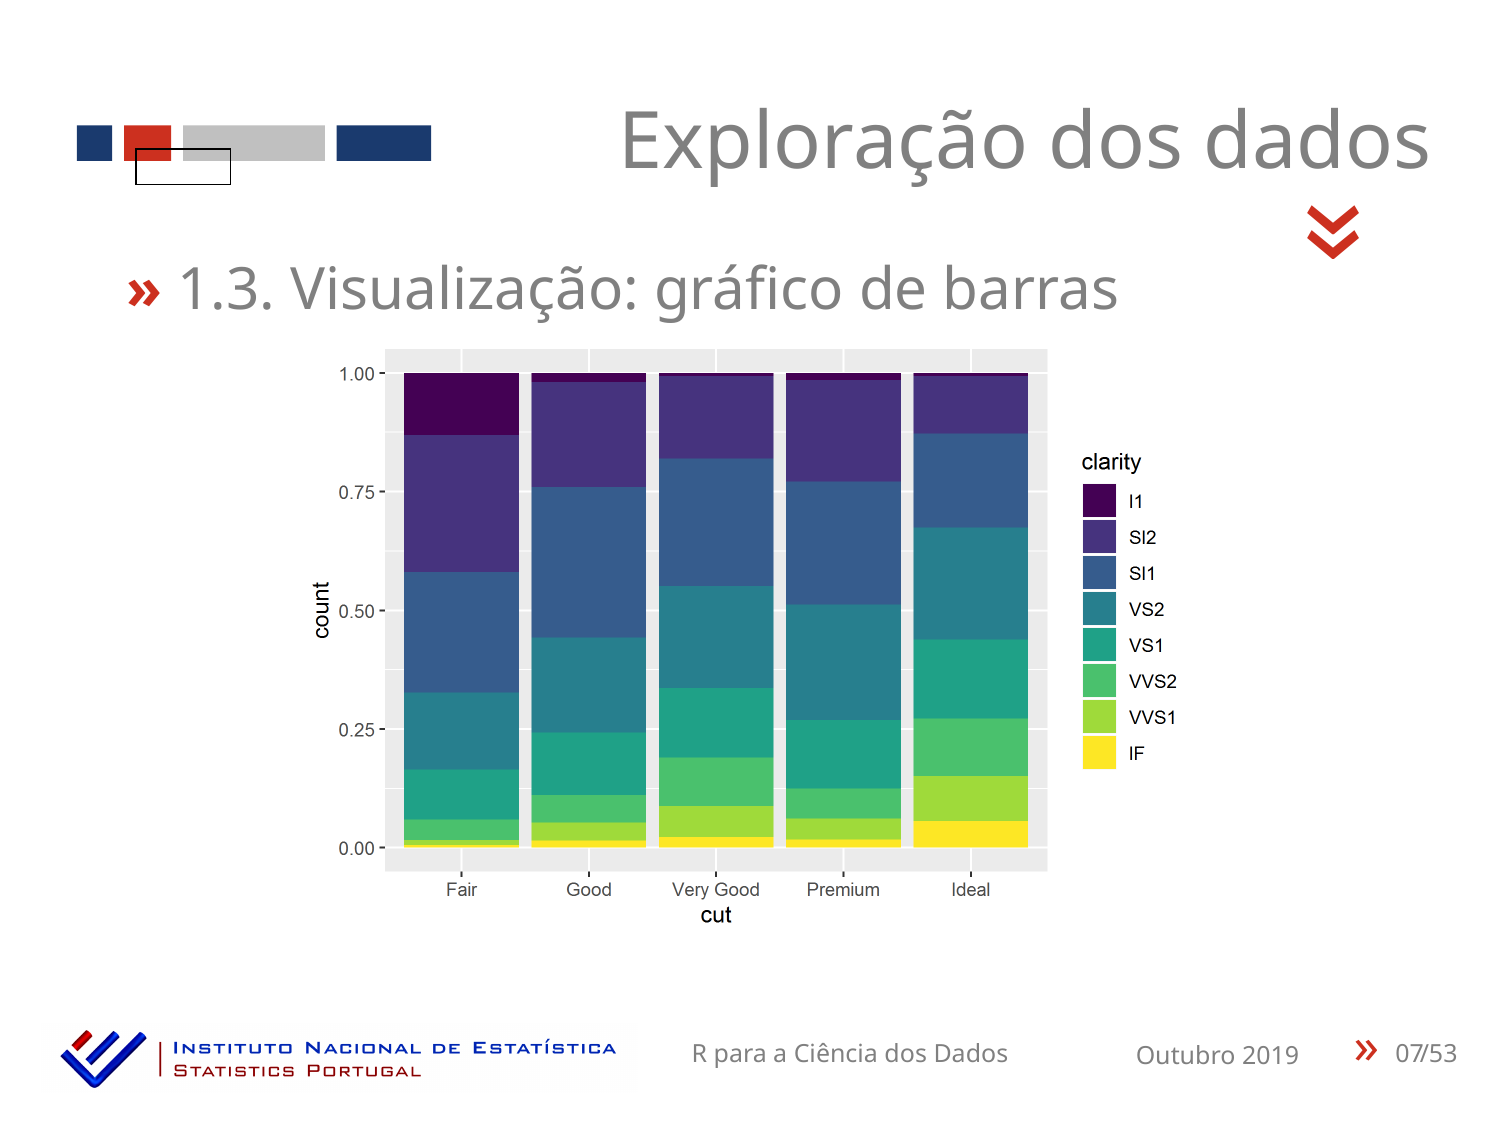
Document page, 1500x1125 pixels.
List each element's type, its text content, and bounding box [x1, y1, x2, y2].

picture [41, 1023, 638, 1093]
picture [299, 337, 1201, 939]
text_box 07 [1380, 1029, 1447, 1075]
text_box « [1234, 207, 1400, 280]
text_box Exploração dos dados [454, 66, 1447, 207]
text_box » 1.3. Visualização: gráfico de barras [111, 243, 1376, 329]
